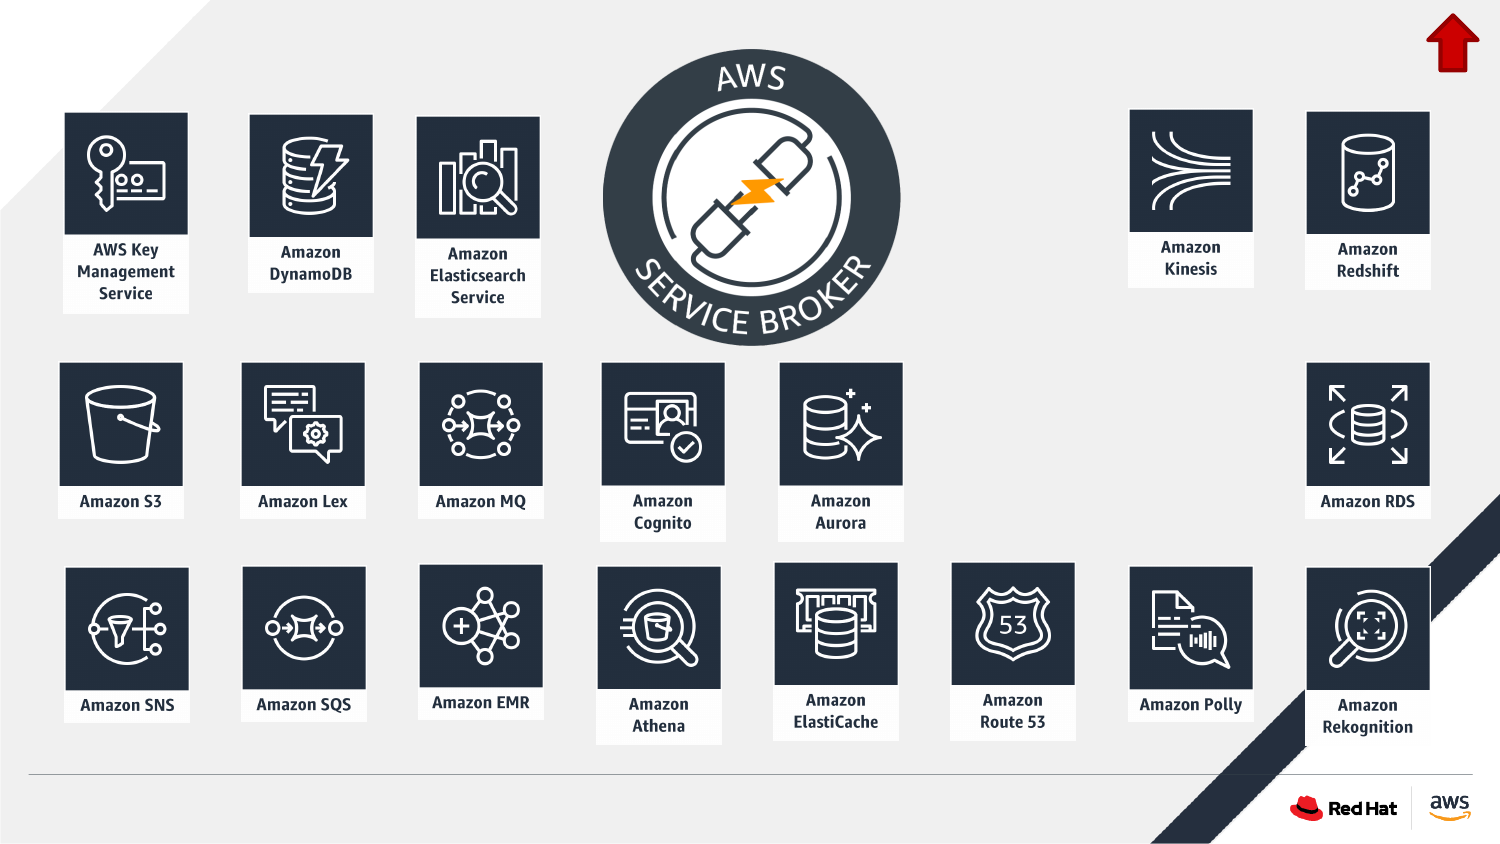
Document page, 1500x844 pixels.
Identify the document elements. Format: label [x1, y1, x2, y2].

picture [0, 0, 1500, 844]
text_box [1426, 13, 1480, 73]
